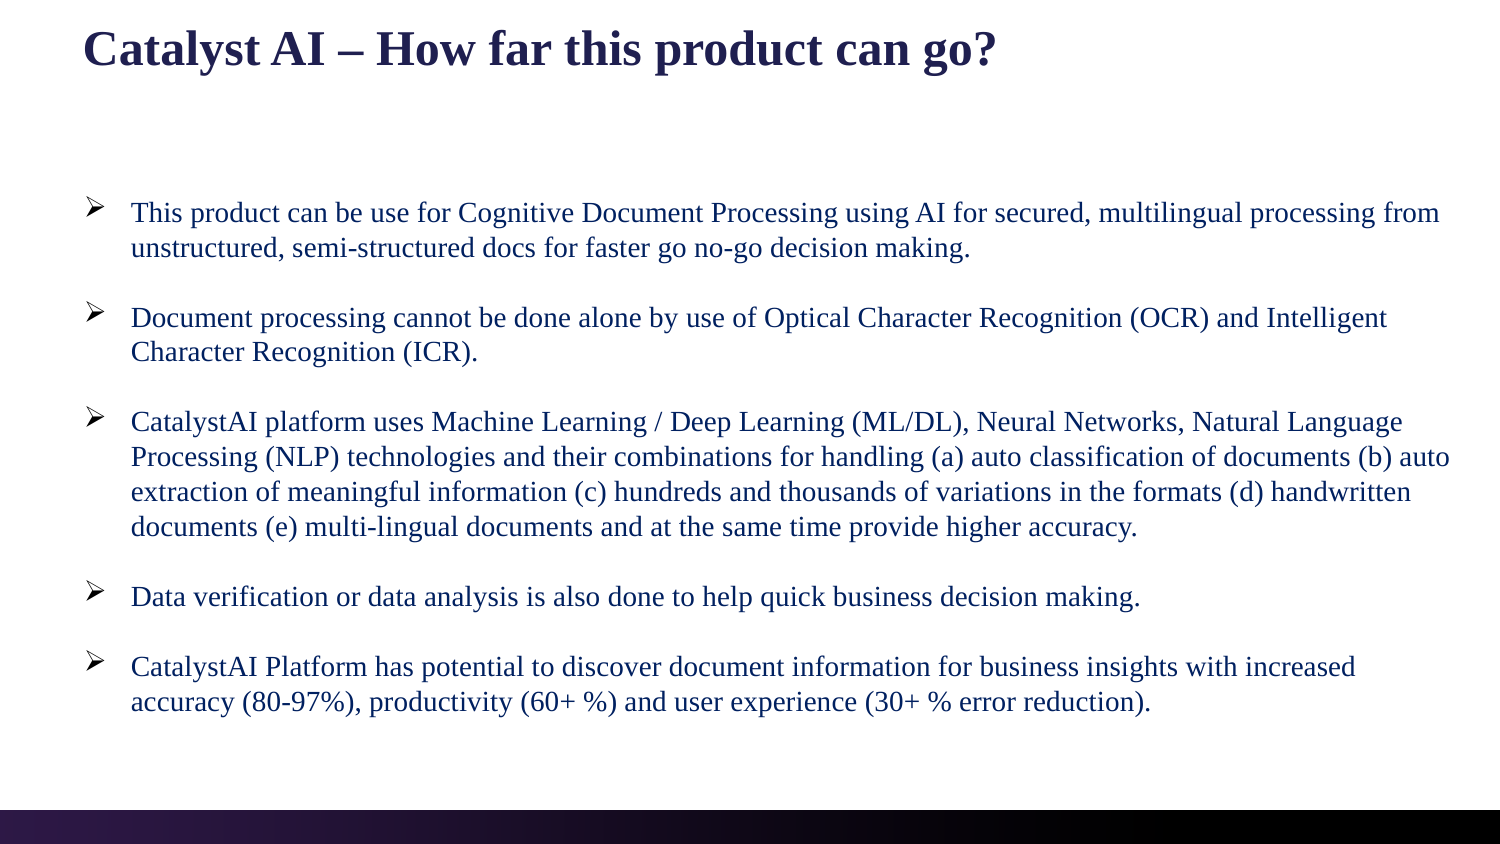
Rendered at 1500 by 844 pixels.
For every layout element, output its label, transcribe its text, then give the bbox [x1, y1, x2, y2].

picture [0, 810, 1500, 844]
text_box This product can be use for Cognitive Document Processing using AI for secured, multilingual processing from unstructured, semi-structured docs for faster go no-go decision making. Document processing cannot be done alone by use of Optical Character Recognition (OCR) and Intelligent Character Recognition (ICR). CatalystAI platform uses Machine Learning / Deep Learning (ML/DL), Neural Networks, Natural Language Processing (NLP) technologies and their combinations for handling (a) auto classification of documents (b) auto extraction of meaningful information (c) hundreds and thousands of variations in the formats (d) handwritten documents (e) multi-lingual documents and at the same time provide higher accuracy. Data verification or data analysis is also done to help quick business decision making. CatalystAI Platform has potential to discover document information for business insights with increased accuracy (80-97%), productivity (60+ %) and user experience (30+ % error reduction). [68, 177, 1472, 731]
title Catalyst AI – How far this product can go? [67, 8, 1500, 83]
